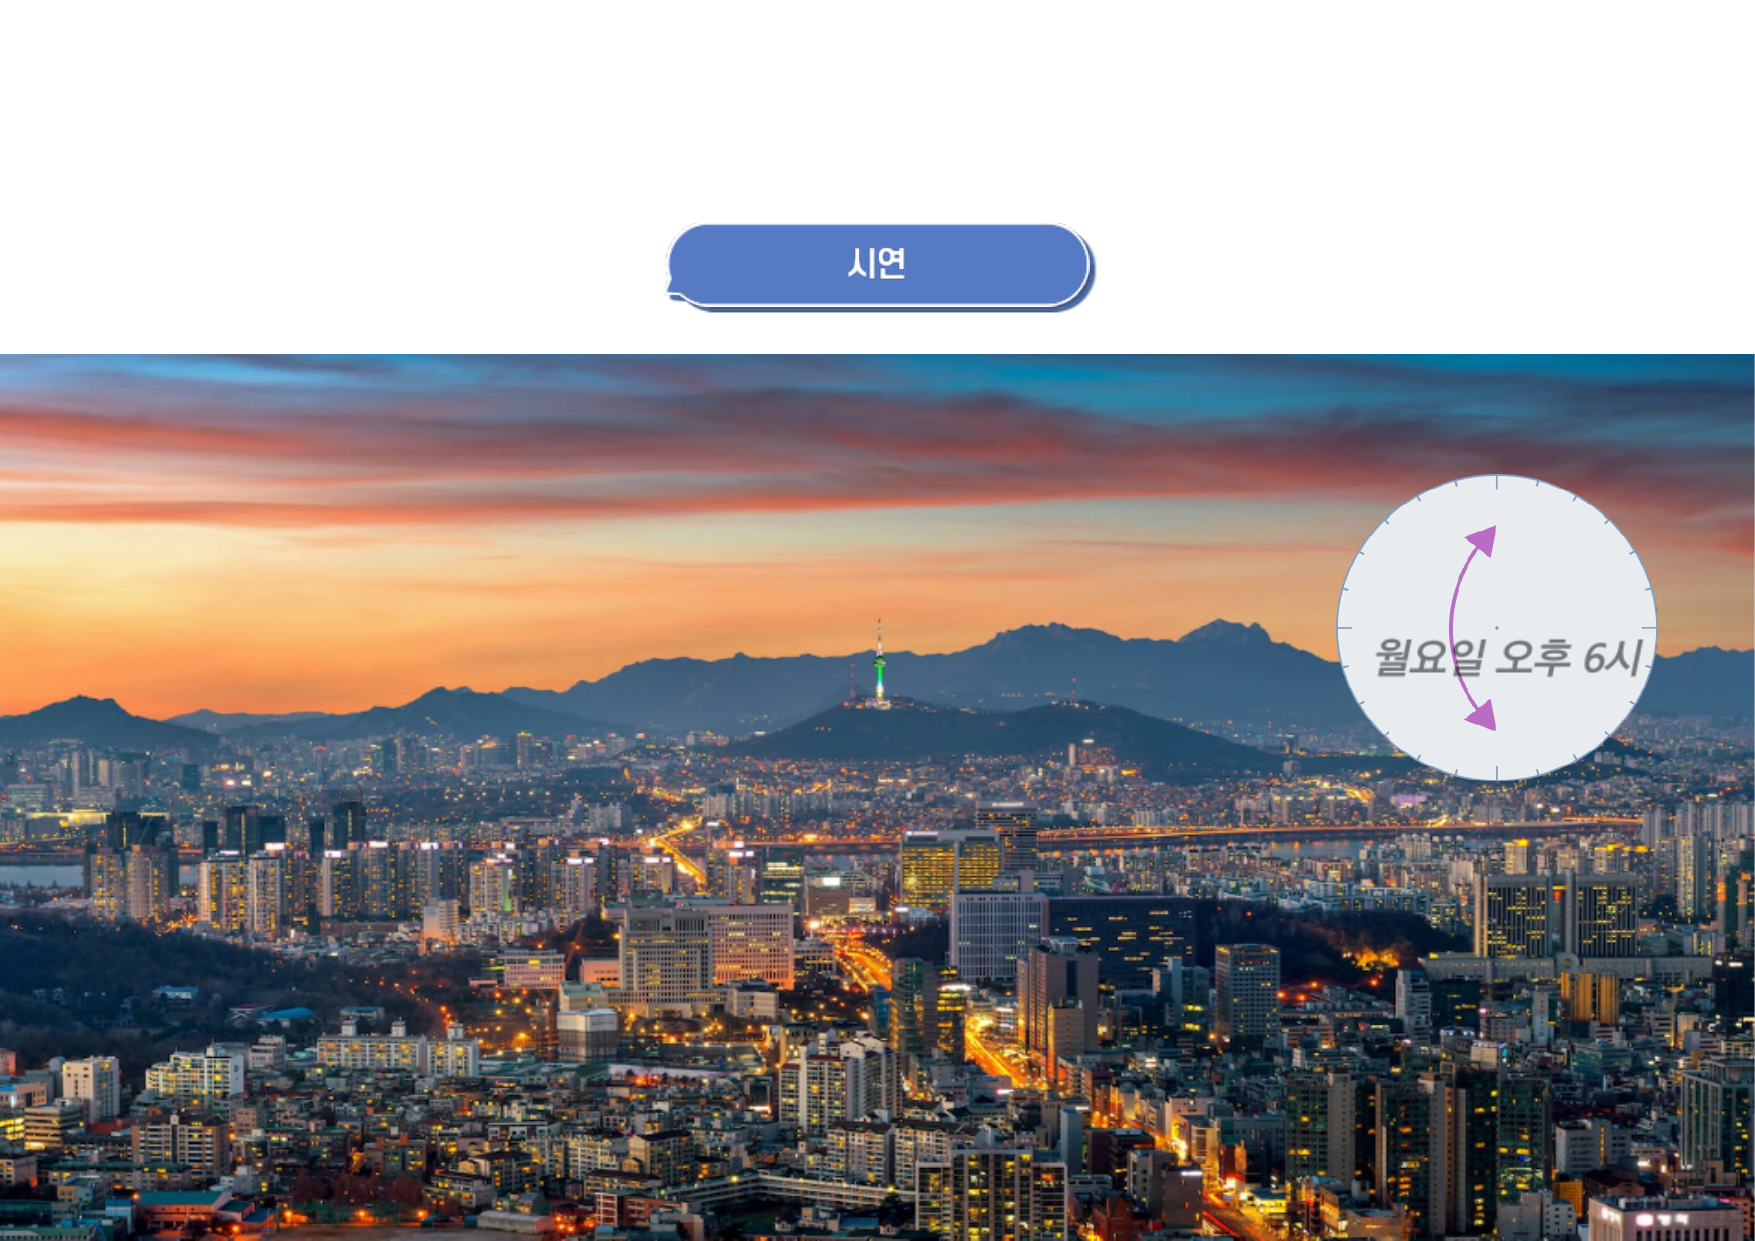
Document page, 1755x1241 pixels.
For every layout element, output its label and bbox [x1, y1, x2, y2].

text_box [1448, 705, 1497, 731]
text_box [1336, 474, 1657, 622]
picture [0, 185, 1755, 1241]
text_box [1336, 705, 1657, 782]
text_box [664, 222, 1091, 307]
text_box [1448, 524, 1497, 622]
